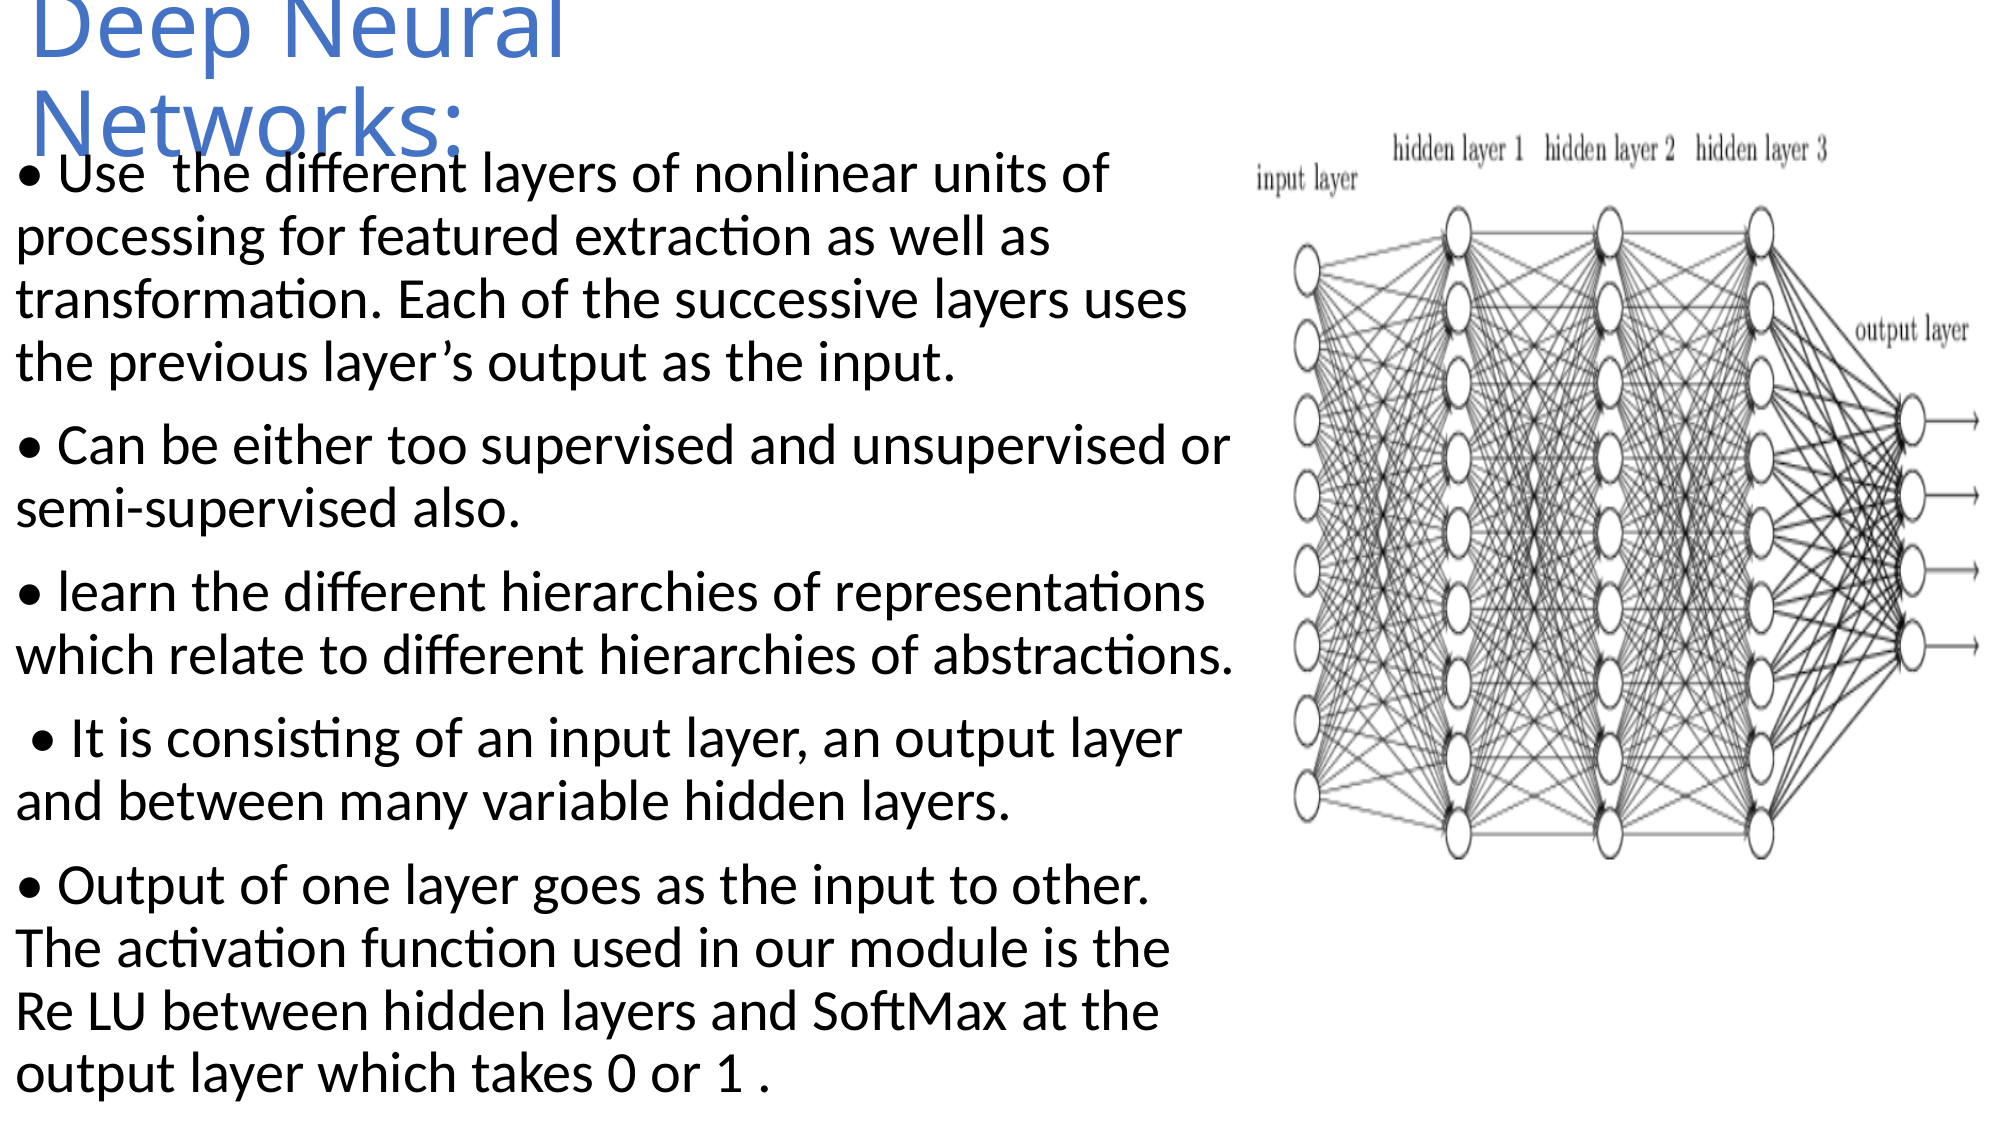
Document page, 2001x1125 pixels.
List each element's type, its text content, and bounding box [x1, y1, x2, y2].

list • Use the different layers of nonlinear units of processing for featured extraction as well as transformation. Each of the successive layers uses the previous layer’s output as the input. • Can be either too supervised and unsupervised or semi-supervised also. • learn the different hierarchies of representations which relate to different hierarchies of abstractions. • It is consisting of an input layer, an output layer and between many variable hidden layers. • Output of one layer goes as the input to other. The activation function used in our module is the Re LU between hidden layers and SoftMax at the output layer which takes 0 or 1 . [0, 135, 1258, 1125]
title Deep Neural Networks: [13, 0, 971, 135]
picture [1238, 102, 2000, 879]
